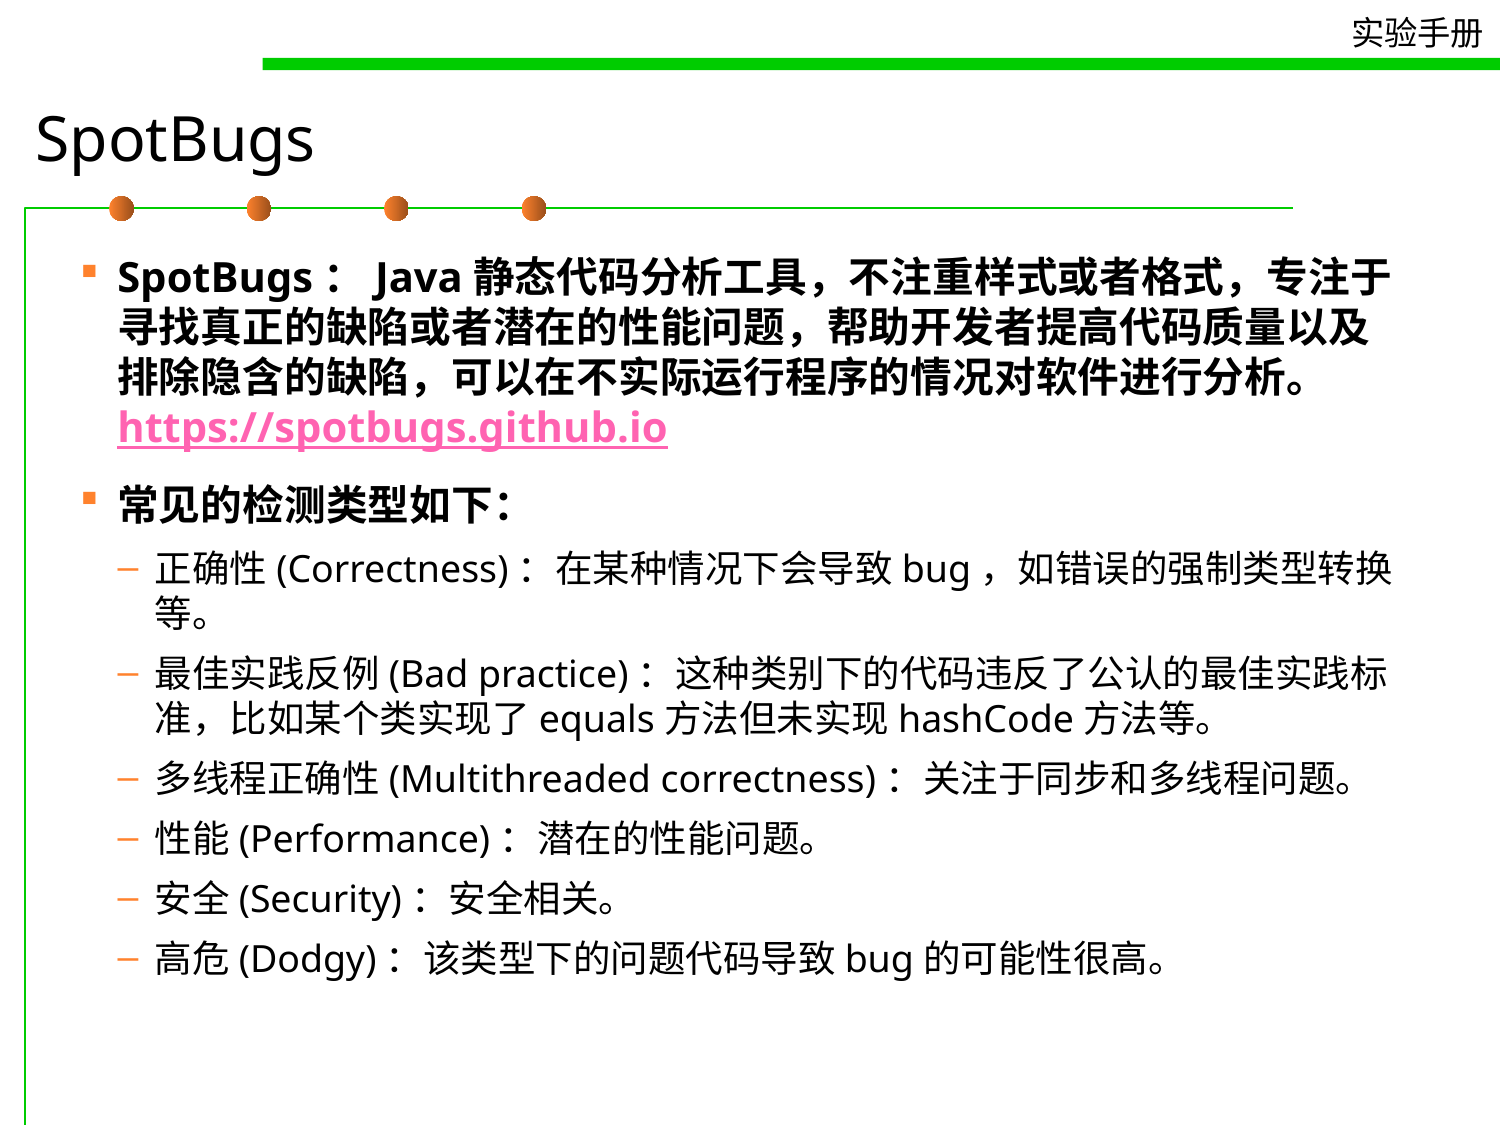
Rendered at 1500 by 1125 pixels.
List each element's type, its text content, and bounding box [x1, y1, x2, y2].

list SpotBugs：Java静态代码分析工具，不注重样式或者格式，专注于寻找真正的缺陷或者潜在的性能问题，帮助开发者提高代码质量以及排除隐含的缺陷，可以在不实际运行程序的情况对软件进行分析。https://spotbugs.github.io 常见的检测类型如下： 正确性(Correctness)：在某种情况下会导致bug，如错误的强制类型转换等。 最佳实践反例(Bad practice)：这种类别下的代码违反了公认的最佳实践标准，比如某个类实现了equals方法但未实现hashCode方法等。 多线程正确性(Multithreaded correctness)：关注于同步和多线程问题。 性能(Performance)：潜在的性能问题。 安全(Security)：安全相关。 高危(Dodgy)：该类型下的问题代码导致bug的可能性很高。 [64, 243, 1412, 1083]
title SpotBugs [20, 83, 1415, 190]
